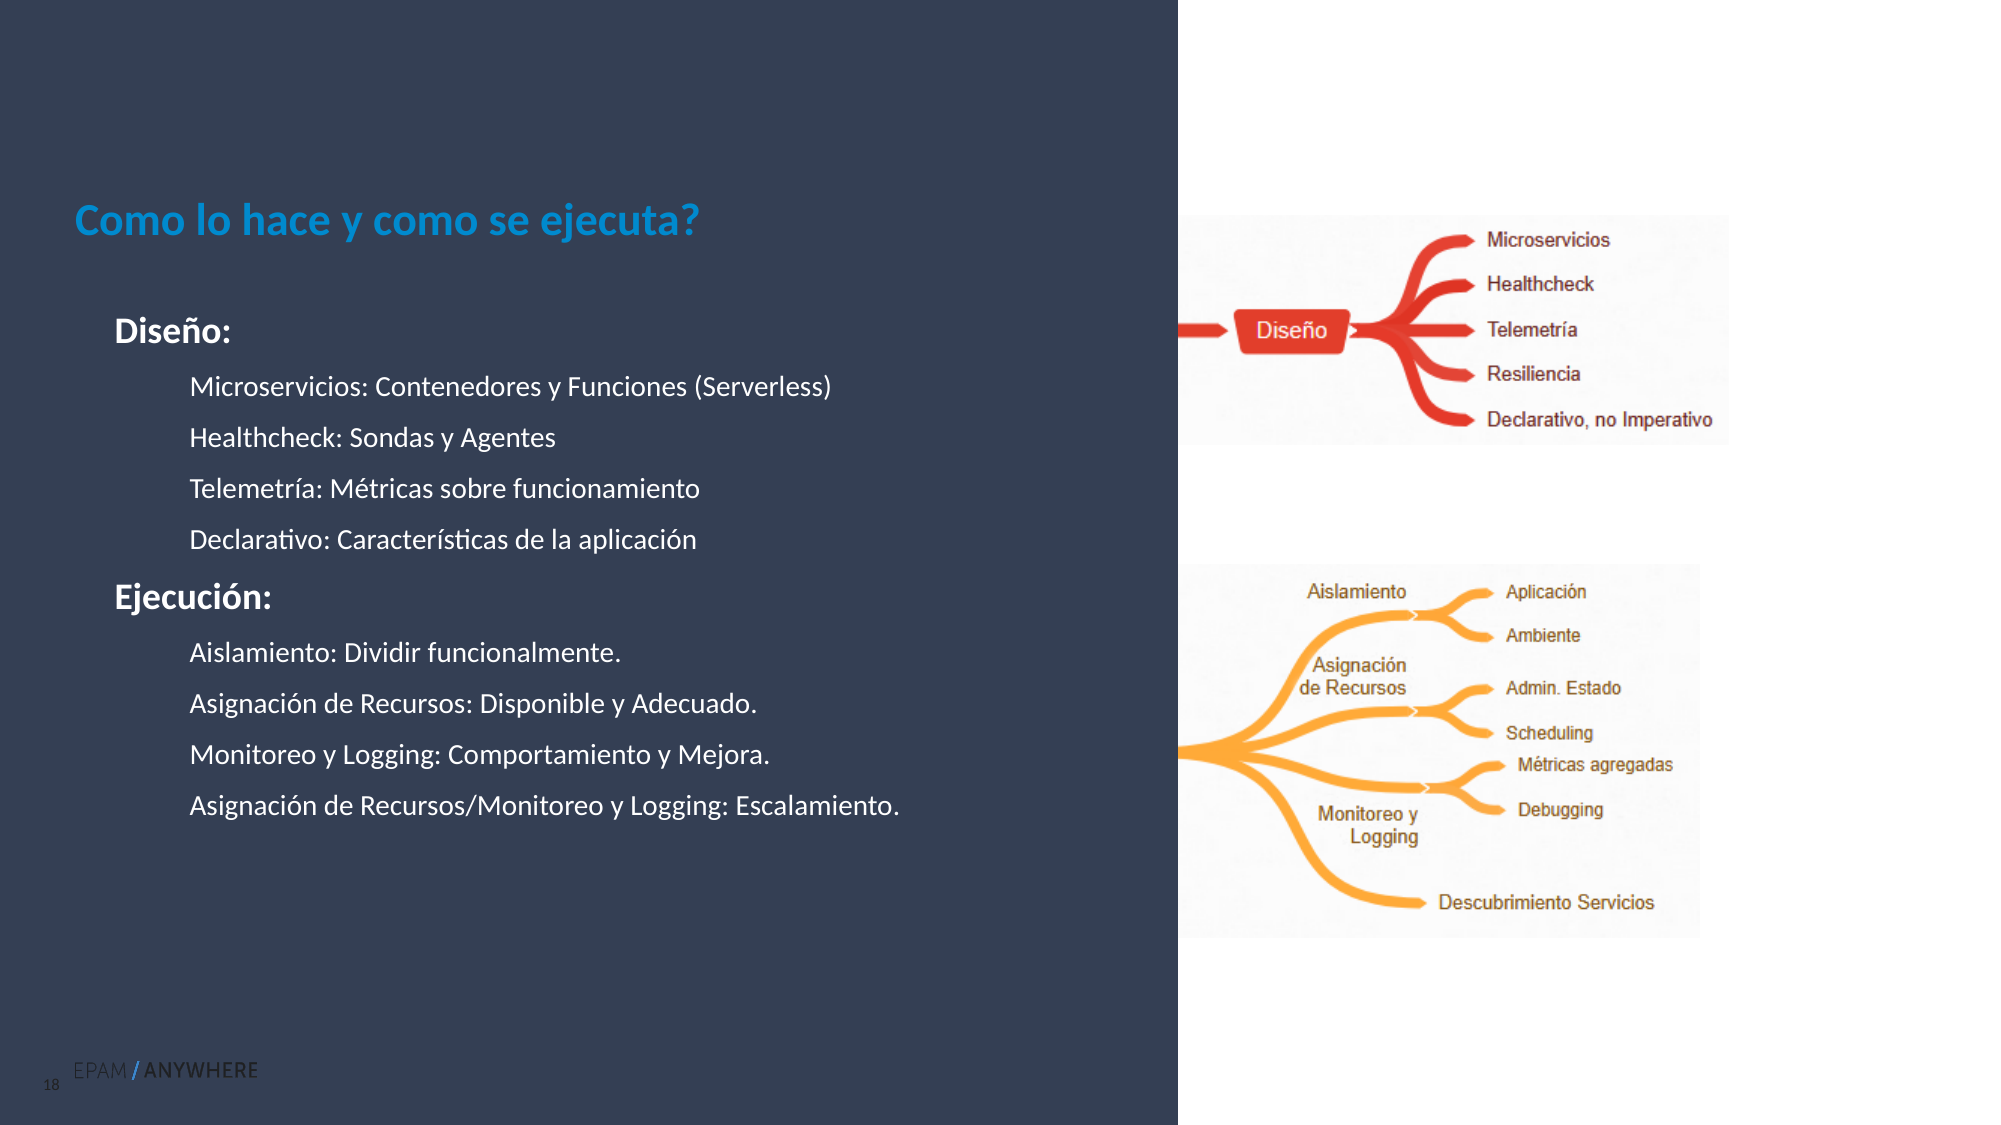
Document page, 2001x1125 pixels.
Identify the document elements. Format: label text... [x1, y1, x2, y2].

picture [1177, 563, 1701, 938]
picture [75, 1061, 257, 1080]
list Diseño: Microservicios: Contenedores y Funciones (Serverless) Healthcheck: Sondas y Agentes Telemetría: Métricas sobre funcionamiento Declarativo: Características de la aplicación Ejecución: Aislamiento: Dividir funcionalmente. Asignación de Recursos: Disponible y Adecuado. Monitoreo y Logging: Comportamiento y Mejora. Asignación de Recursos/Monitoreo y Logging: Escalamiento. [77, 301, 1069, 902]
picture [1177, 214, 1729, 445]
slide_number 18 [0, 1053, 60, 1114]
title Como lo hace y como se ejecuta? [75, 189, 862, 245]
